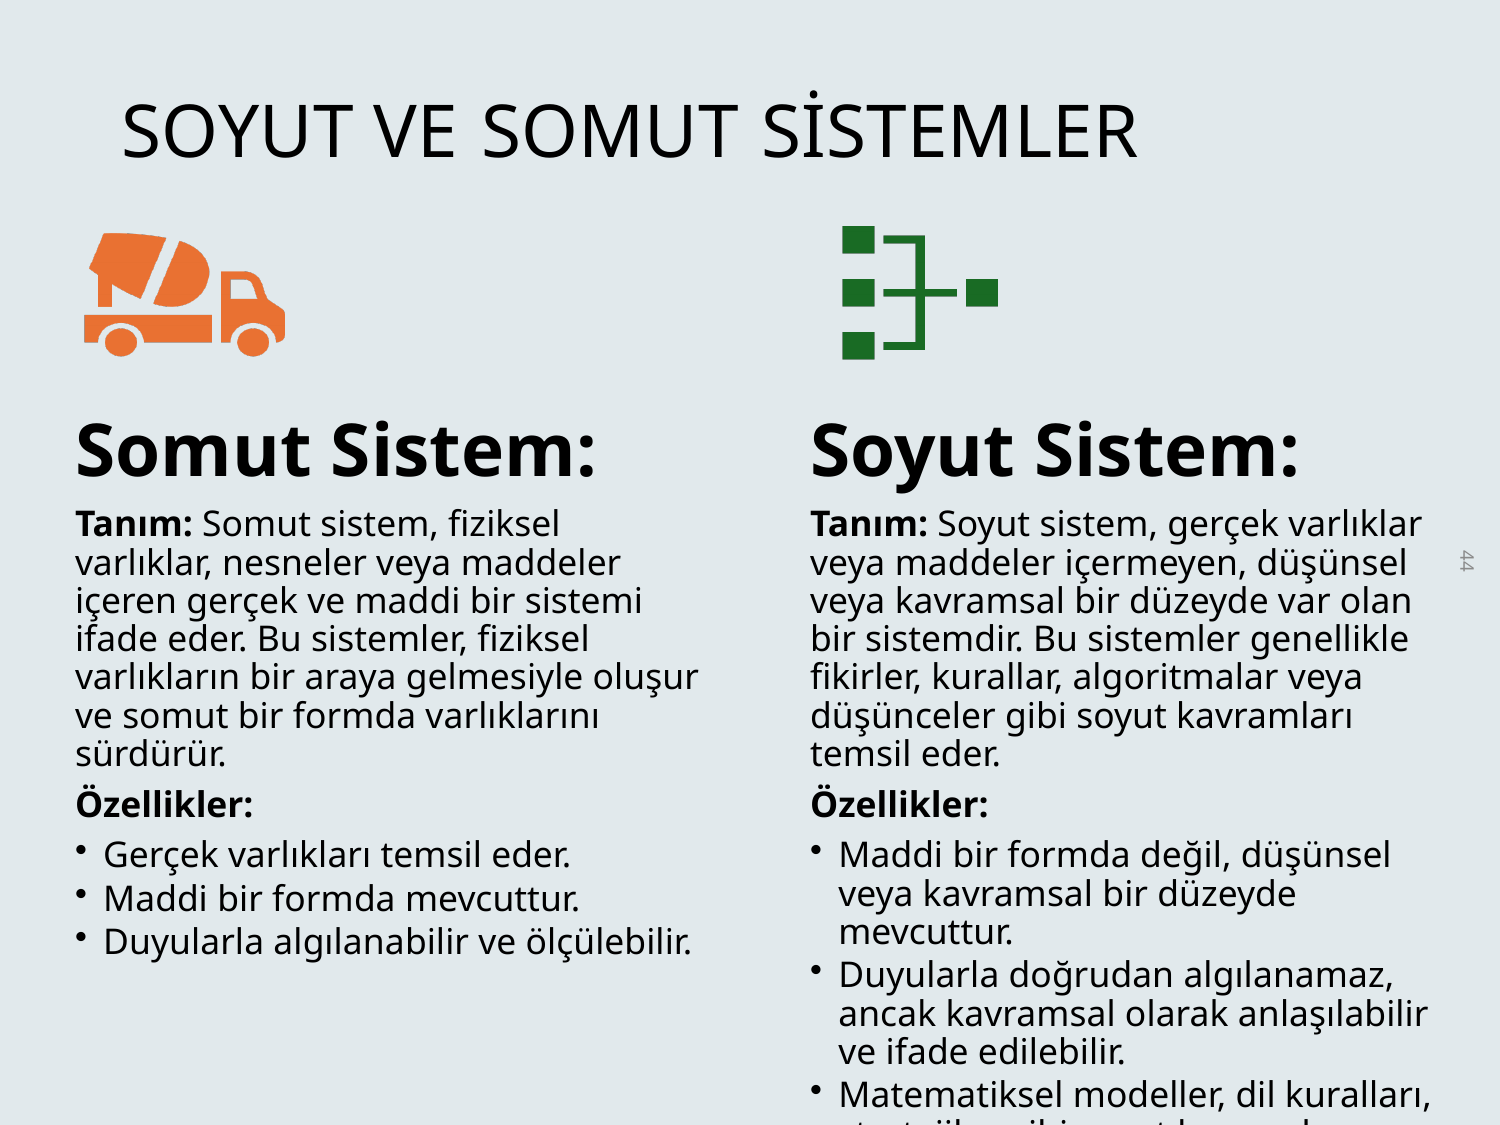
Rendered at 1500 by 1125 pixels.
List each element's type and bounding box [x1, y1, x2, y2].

text_box [72, 199, 1439, 883]
text_box [0, 0, 1500, 1125]
